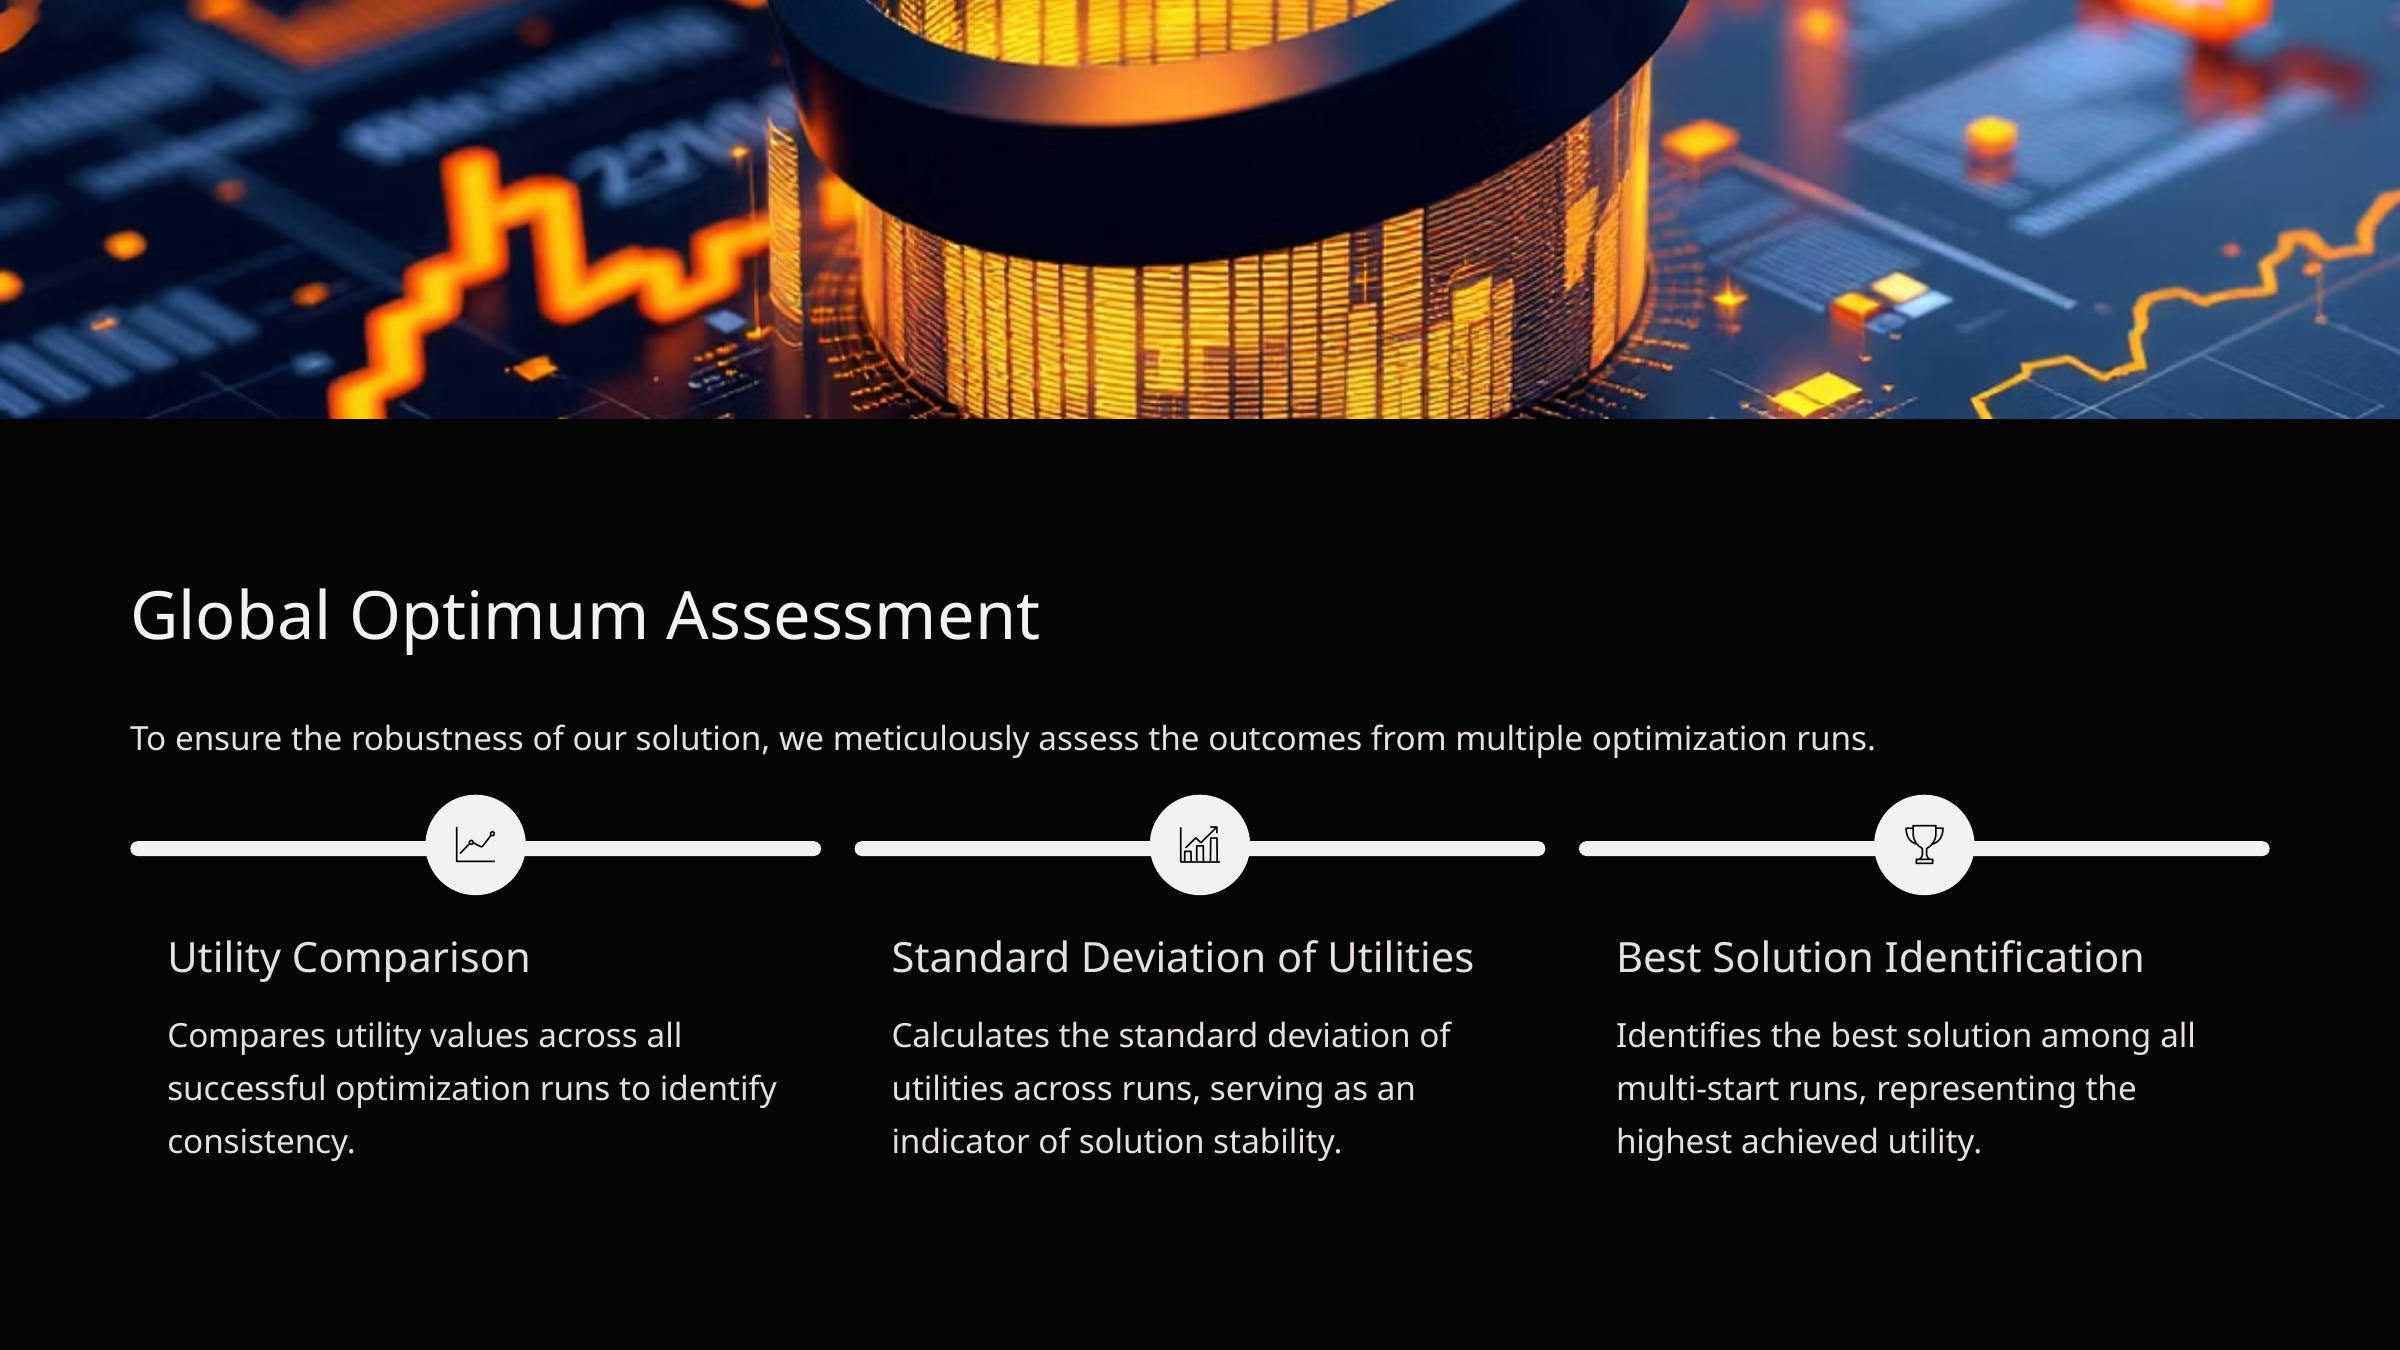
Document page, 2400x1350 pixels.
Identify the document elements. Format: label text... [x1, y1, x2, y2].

text_box [425, 794, 526, 896]
text_box Utility Comparison [167, 928, 586, 981]
text_box [854, 854, 1546, 1199]
text_box [1149, 794, 1251, 896]
text_box [1974, 841, 2270, 857]
text_box [1578, 841, 1875, 857]
picture [455, 824, 496, 865]
text_box To ensure the robustness of our solution, we meticulously assess the outcomes from multiple optimization runs. [130, 703, 2270, 757]
text_box [525, 841, 822, 857]
picture [0, 0, 2400, 419]
text_box [1874, 794, 1975, 896]
text_box [1578, 854, 2270, 1199]
picture [1179, 824, 1221, 865]
text_box Global Optimum Assessment [130, 569, 1099, 654]
text_box [130, 854, 822, 1199]
picture [1904, 824, 1945, 865]
text_box [1249, 841, 1546, 857]
text_box Best Solution Identification [1616, 928, 2161, 981]
text_box Calculates the standard deviation of utilities across runs, serving as an indicator of solution stability. [891, 1001, 1509, 1162]
text_box Compares utility values across all successful optimization runs to identify consistency. [167, 1001, 784, 1162]
text_box [130, 841, 426, 857]
text_box Identifies the best solution among all multi-start runs, representing the highest achieved utility. [1616, 1001, 2233, 1162]
text_box [854, 841, 1150, 857]
text_box Standard Deviation of Utilities [891, 928, 1498, 981]
